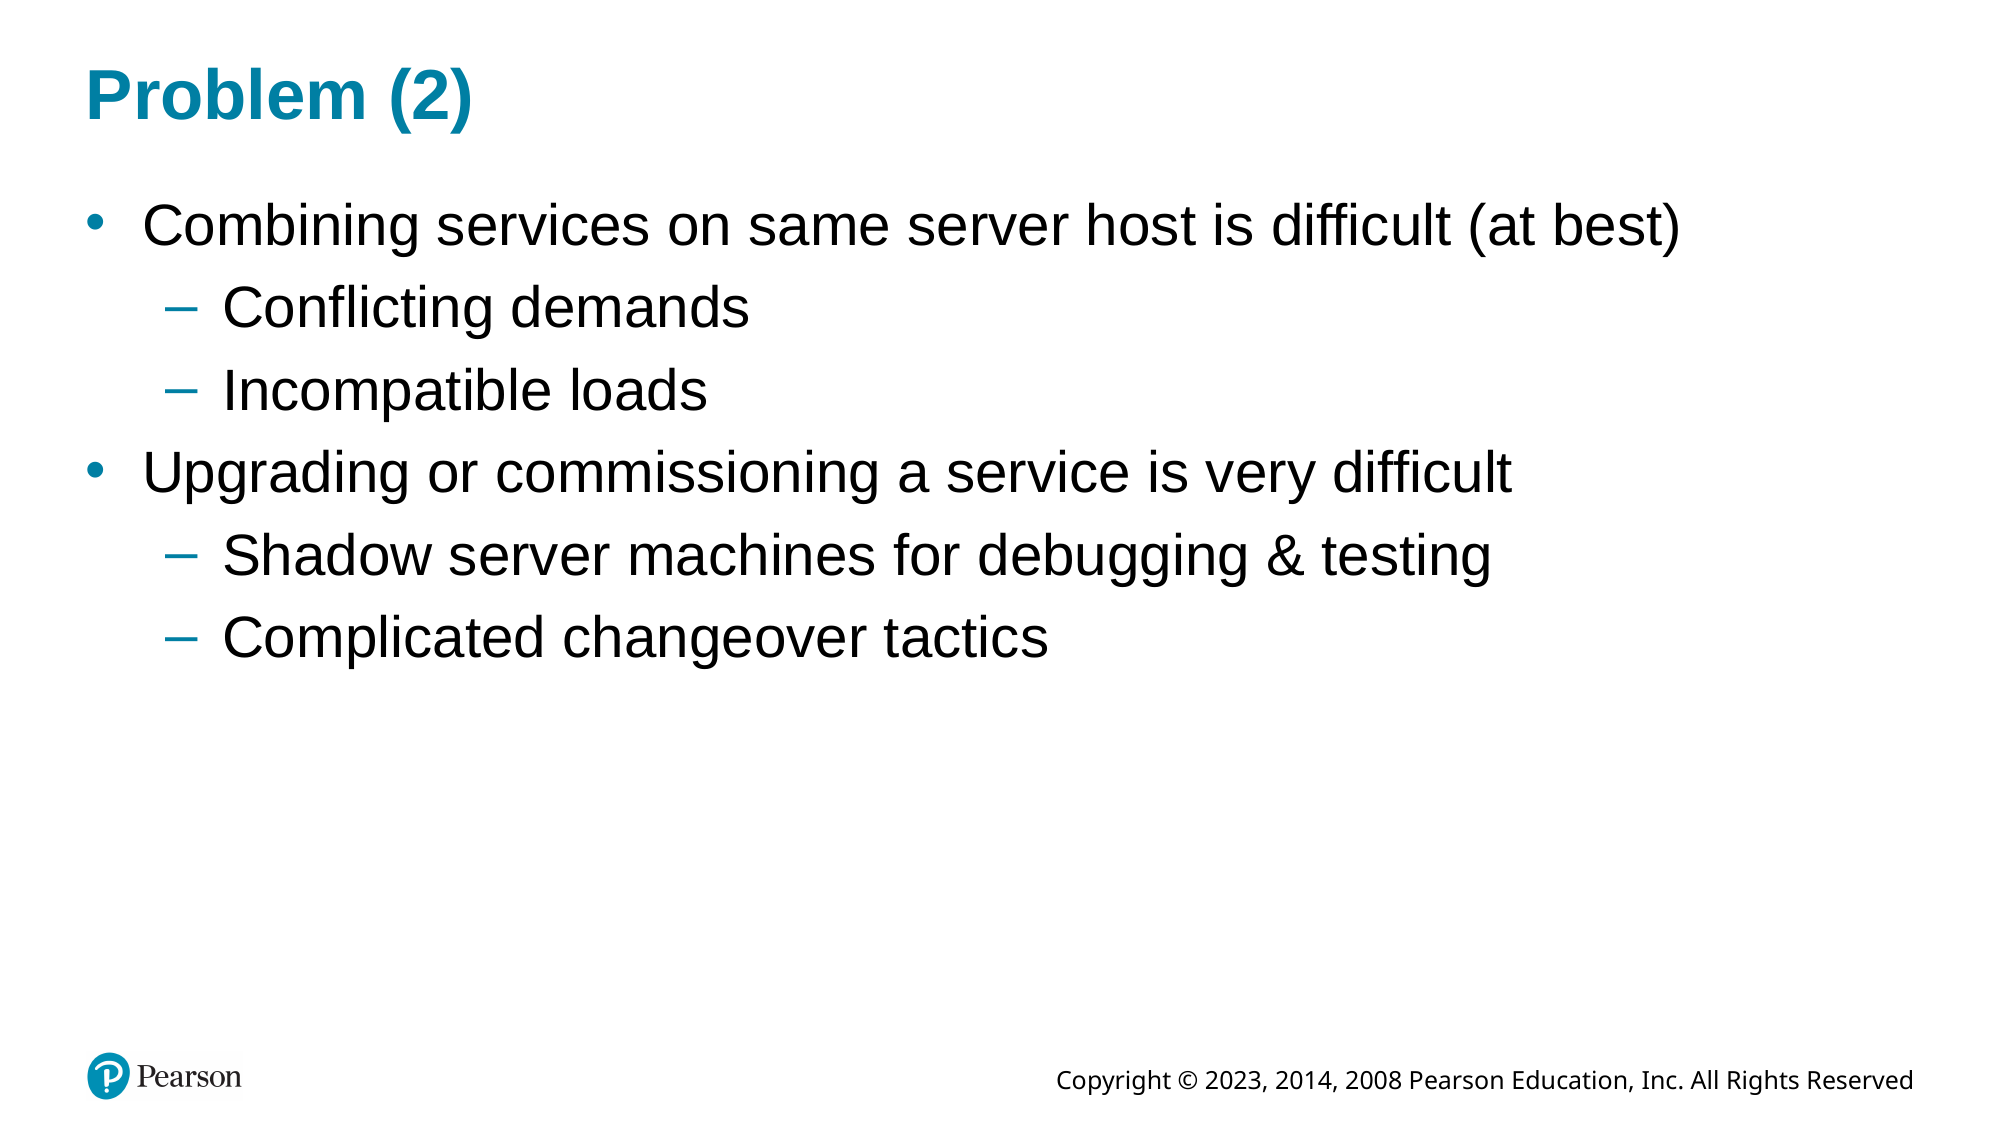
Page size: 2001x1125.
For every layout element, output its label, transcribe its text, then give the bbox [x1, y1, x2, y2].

title Problem (2) [85, 0, 1916, 106]
picture [86, 1051, 243, 1101]
list Combining services on same server host is difficult (at best) Conflicting demands Incompatible loads Upgrading or commissioning a service is very difficult Shadow server machines for debugging & testing Complicated changeover tactics [85, 106, 1916, 750]
